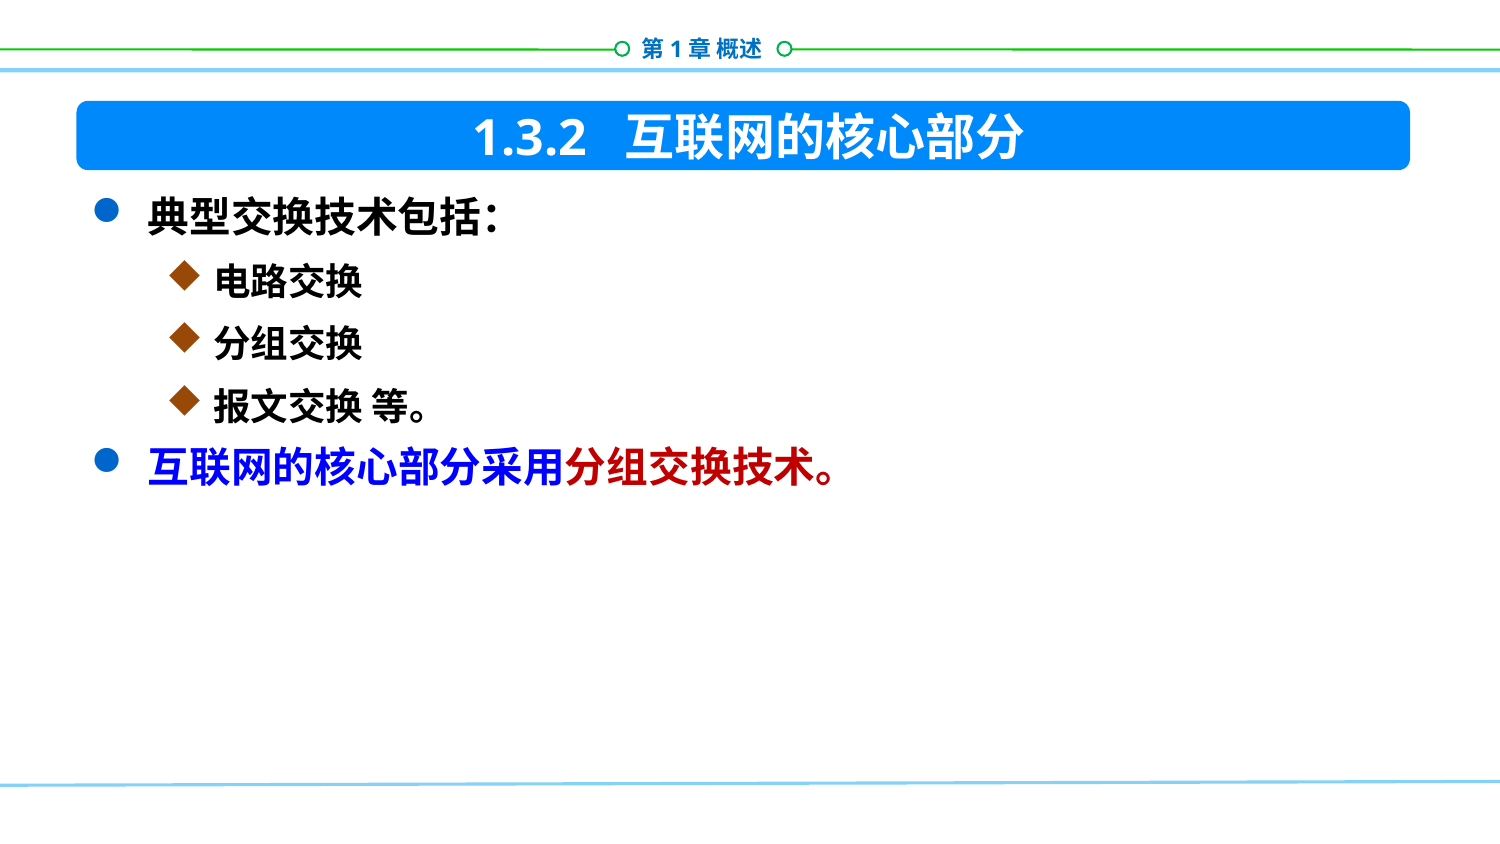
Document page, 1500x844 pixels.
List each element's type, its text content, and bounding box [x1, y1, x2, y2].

list 1.3.2 互联网的核心部分 [204, 105, 1293, 166]
list 典型交换技术包括： 电路交换 分组交换 报文交换 等。 互联网的核心部分采用分组交换技术。 [76, 170, 1410, 712]
